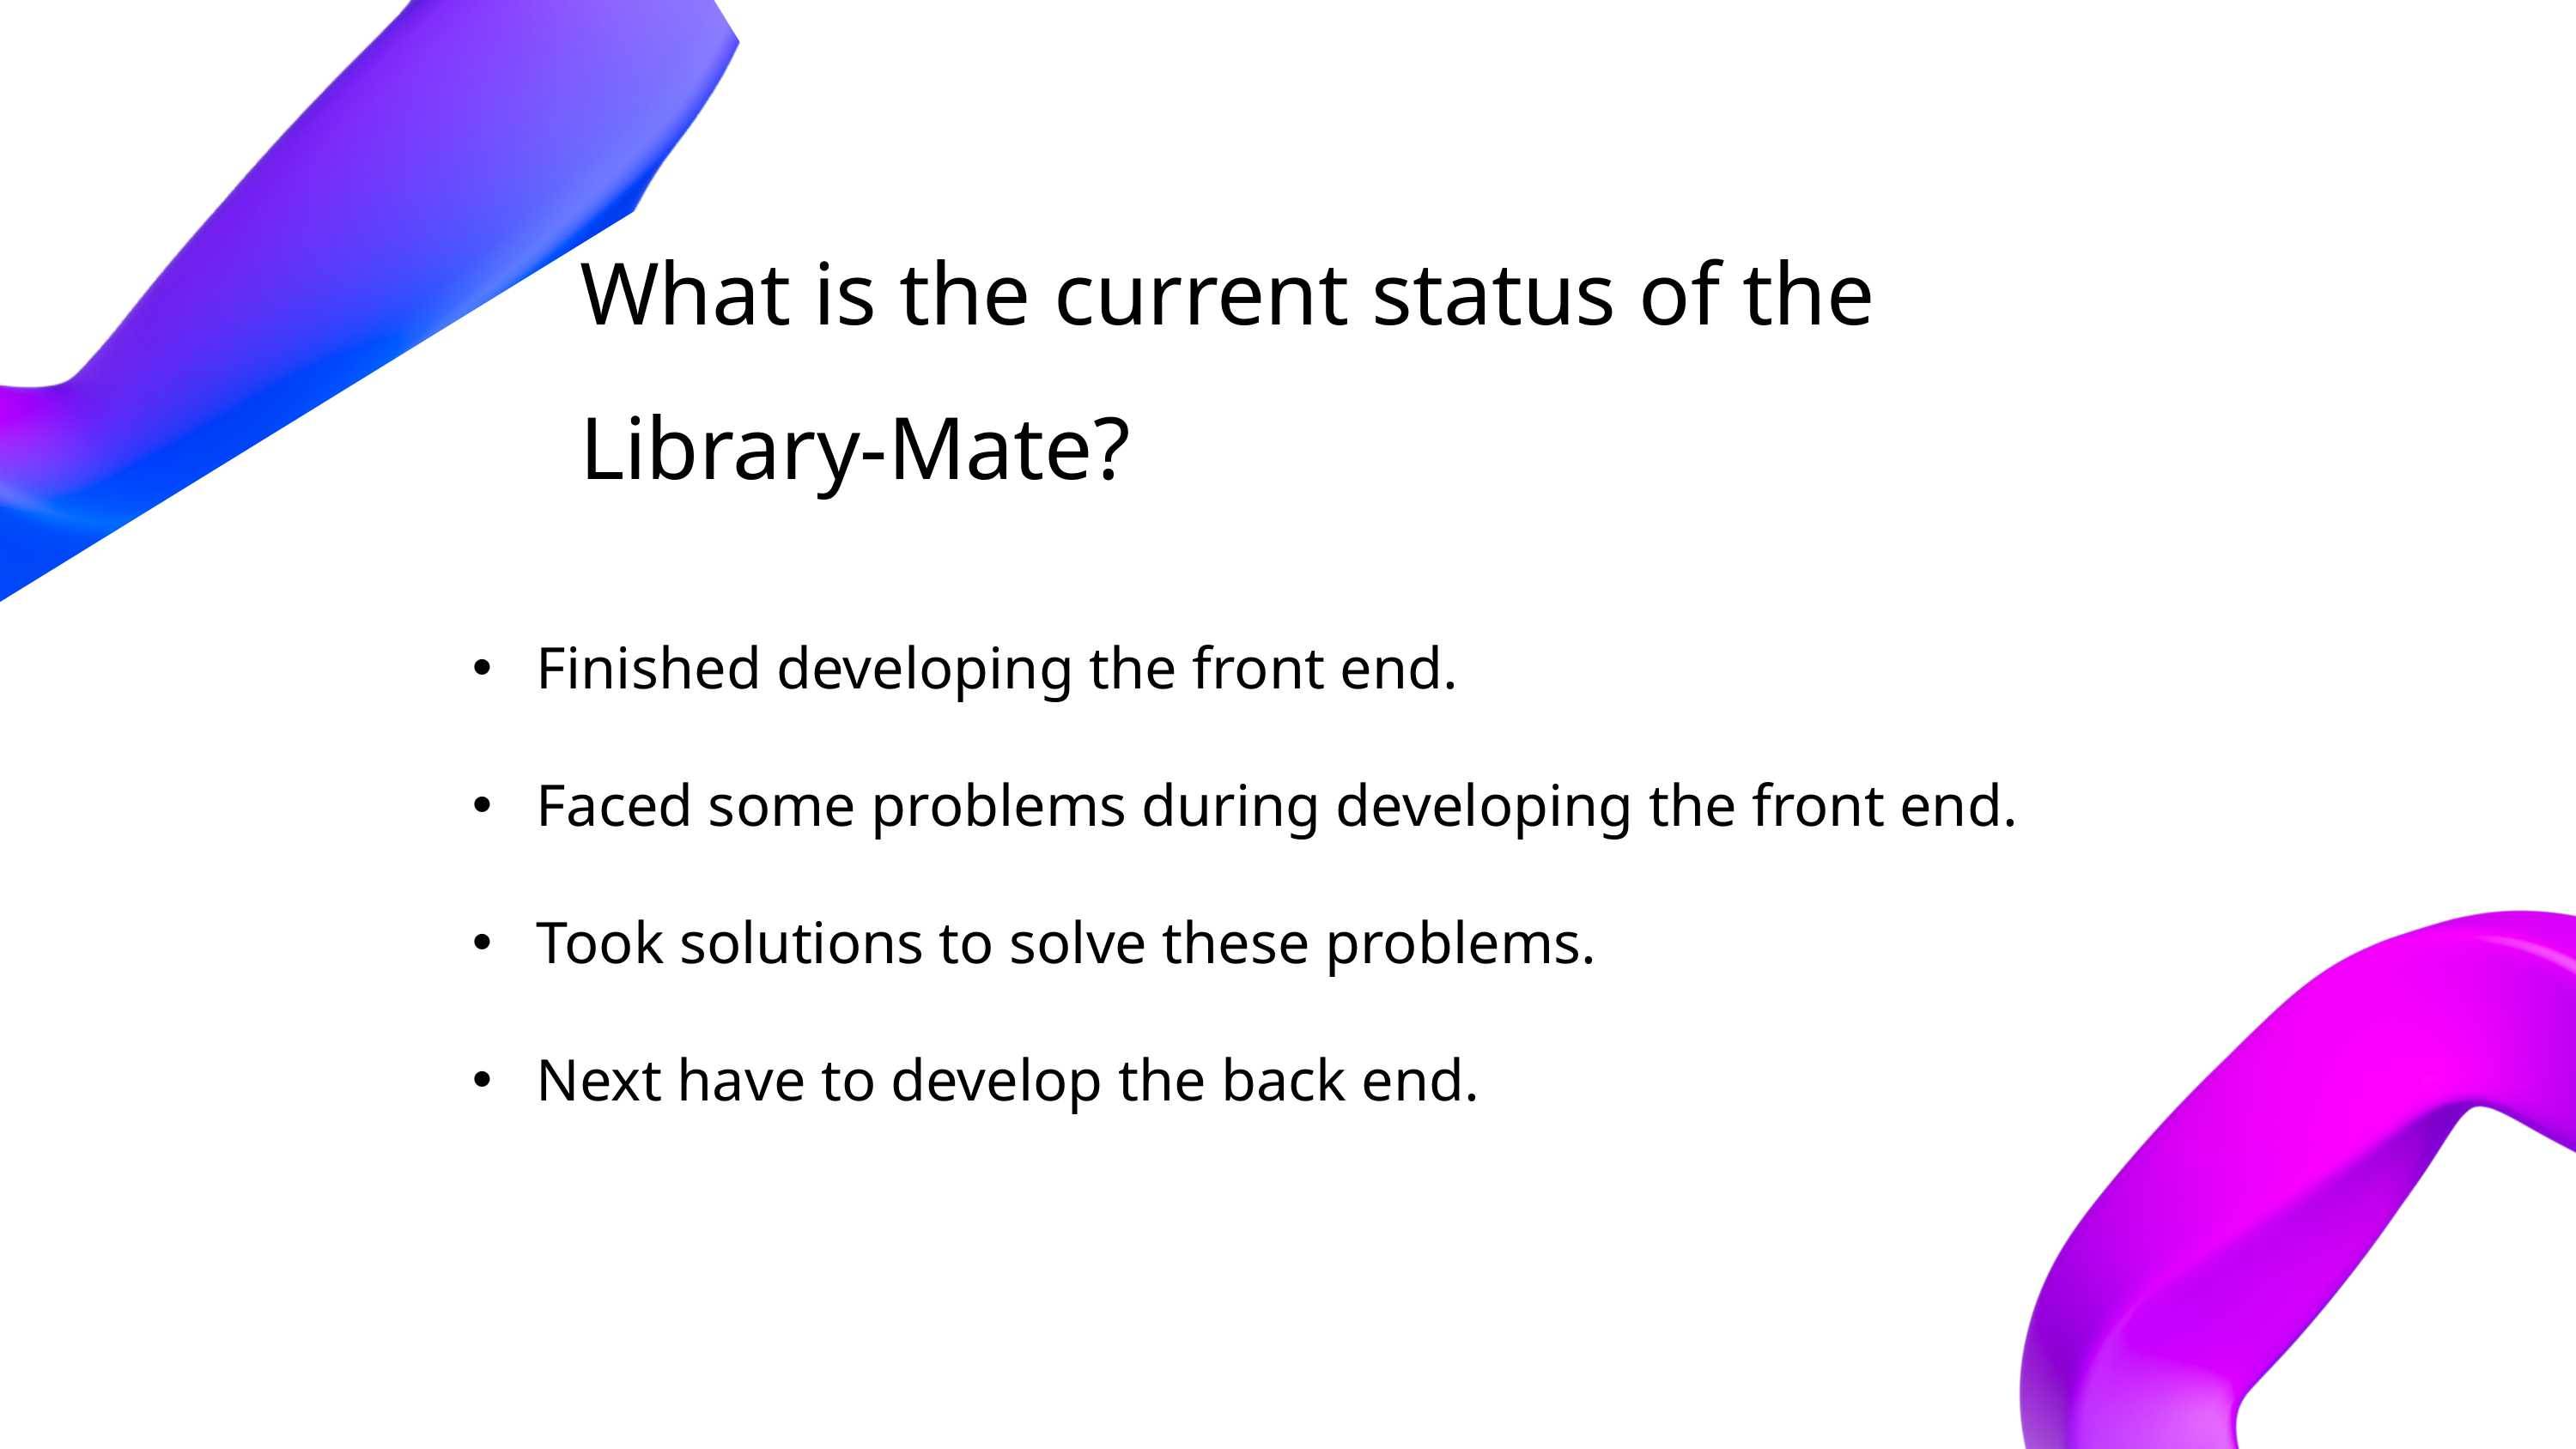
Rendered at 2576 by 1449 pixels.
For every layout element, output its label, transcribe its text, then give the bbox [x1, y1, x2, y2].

text_box [0, 0, 787, 603]
text_box Finished developing the front end. Faced some problems during developing the front end. Took solutions to solve these problems. Next have to develop the back end. [471, 563, 2254, 1113]
picture [1851, 702, 2576, 1449]
text_box What is the current status of the Library-Mate? [580, 187, 2297, 497]
